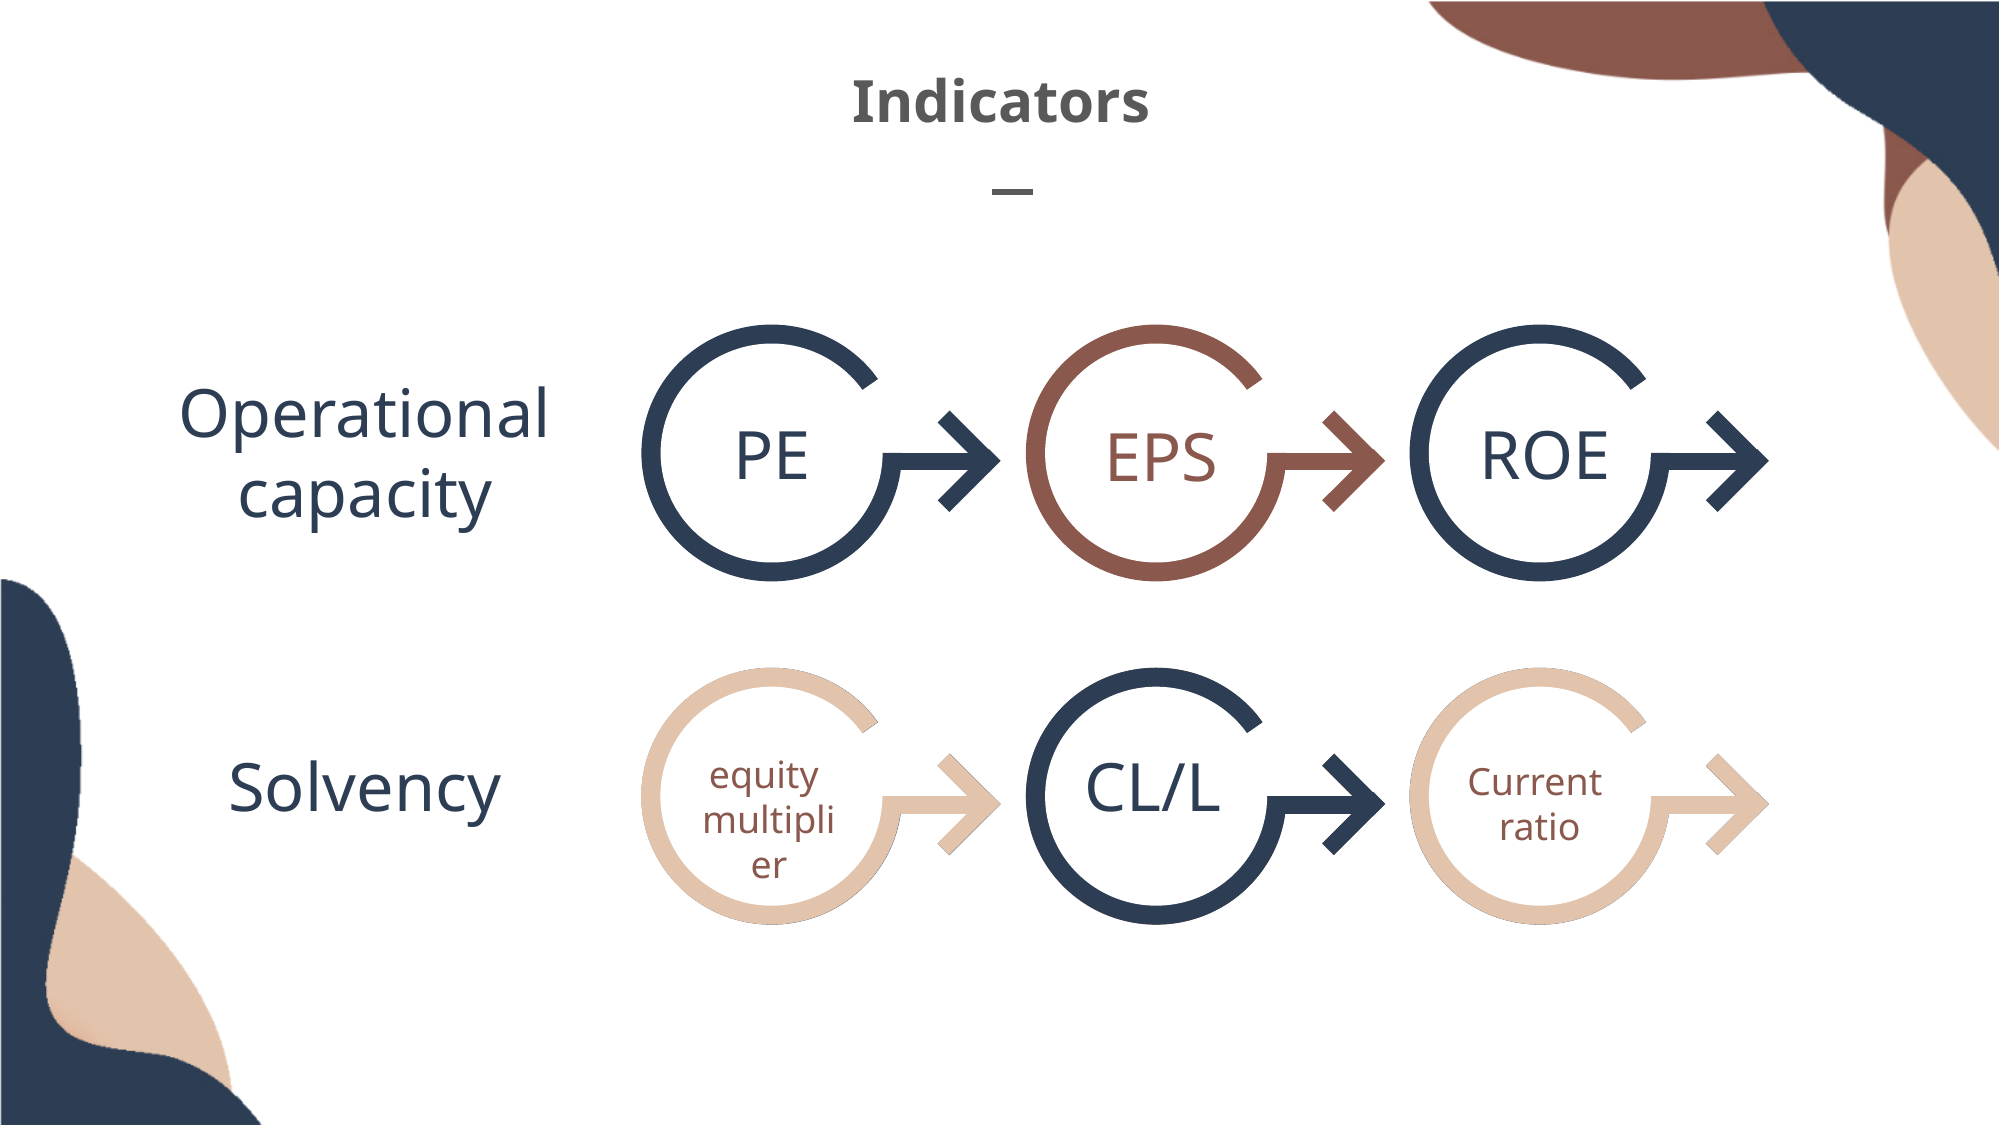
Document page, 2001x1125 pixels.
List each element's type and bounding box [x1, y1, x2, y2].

text_box [0, 0, 2000, 1125]
text_box [641, 667, 1774, 925]
text_box [641, 324, 1774, 582]
